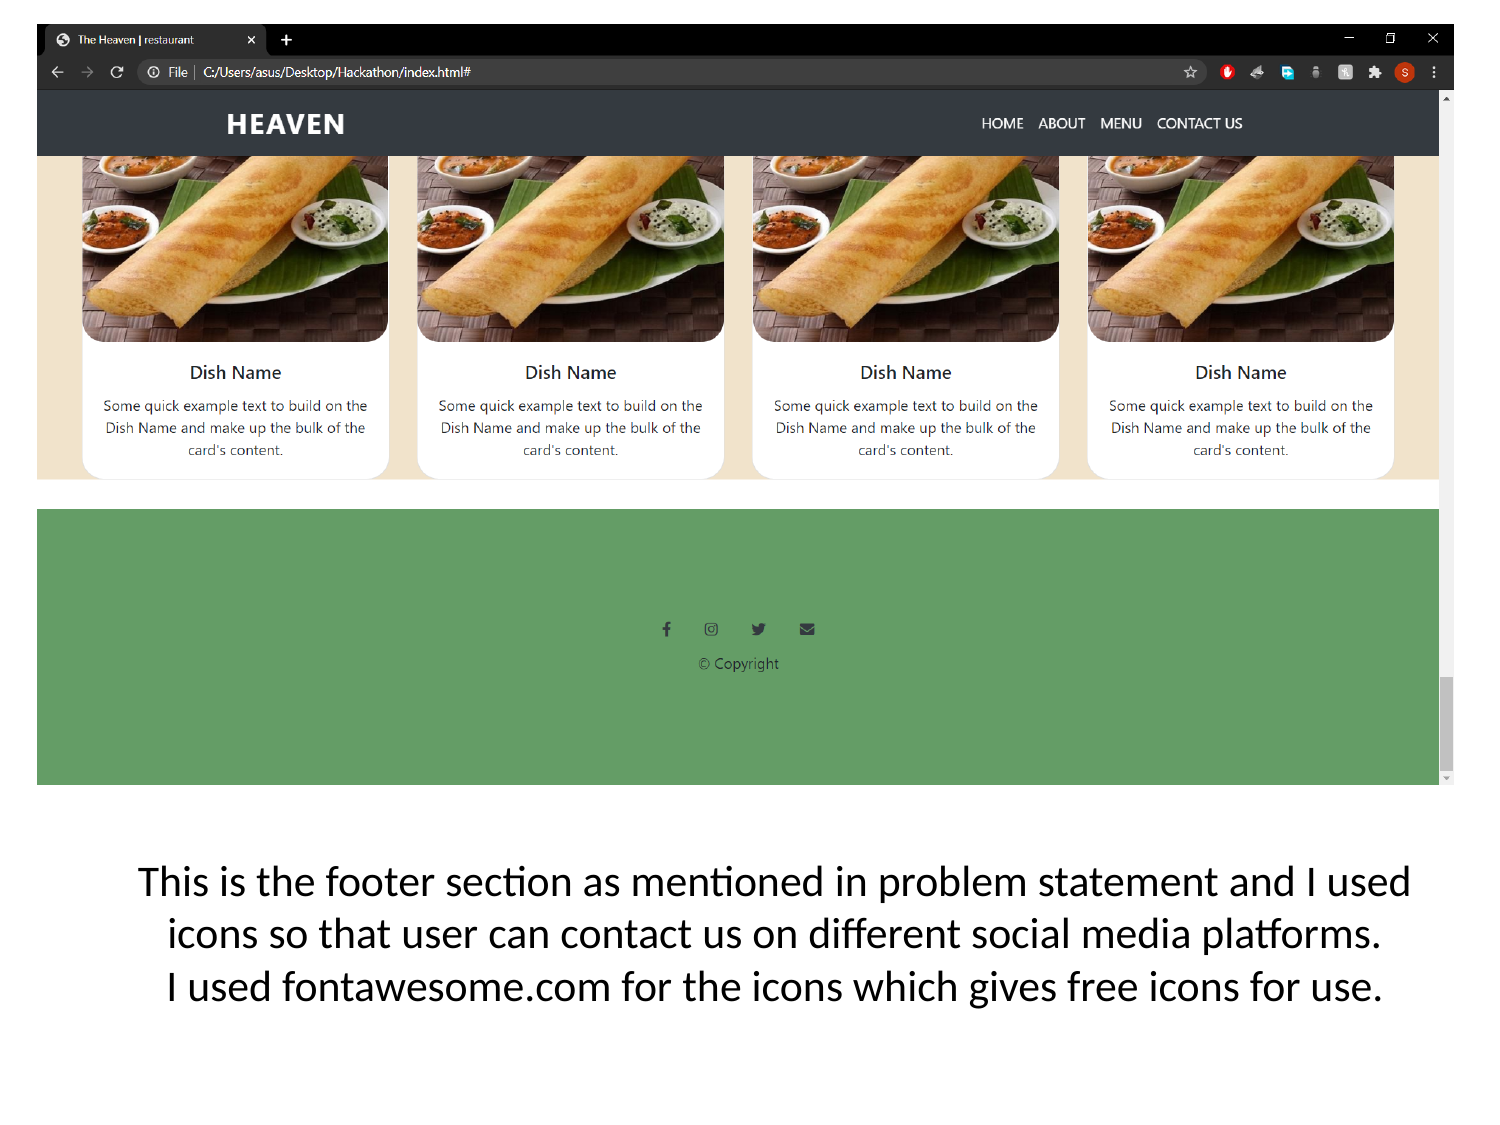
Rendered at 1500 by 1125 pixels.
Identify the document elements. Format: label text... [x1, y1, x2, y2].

picture [37, 24, 1454, 785]
title This is the footer section as mentioned in problem statement and I used icons so that user can contact us on different social media platforms. I used fontawesome.com for the icons which gives free icons for use. [99, 837, 1450, 1025]
